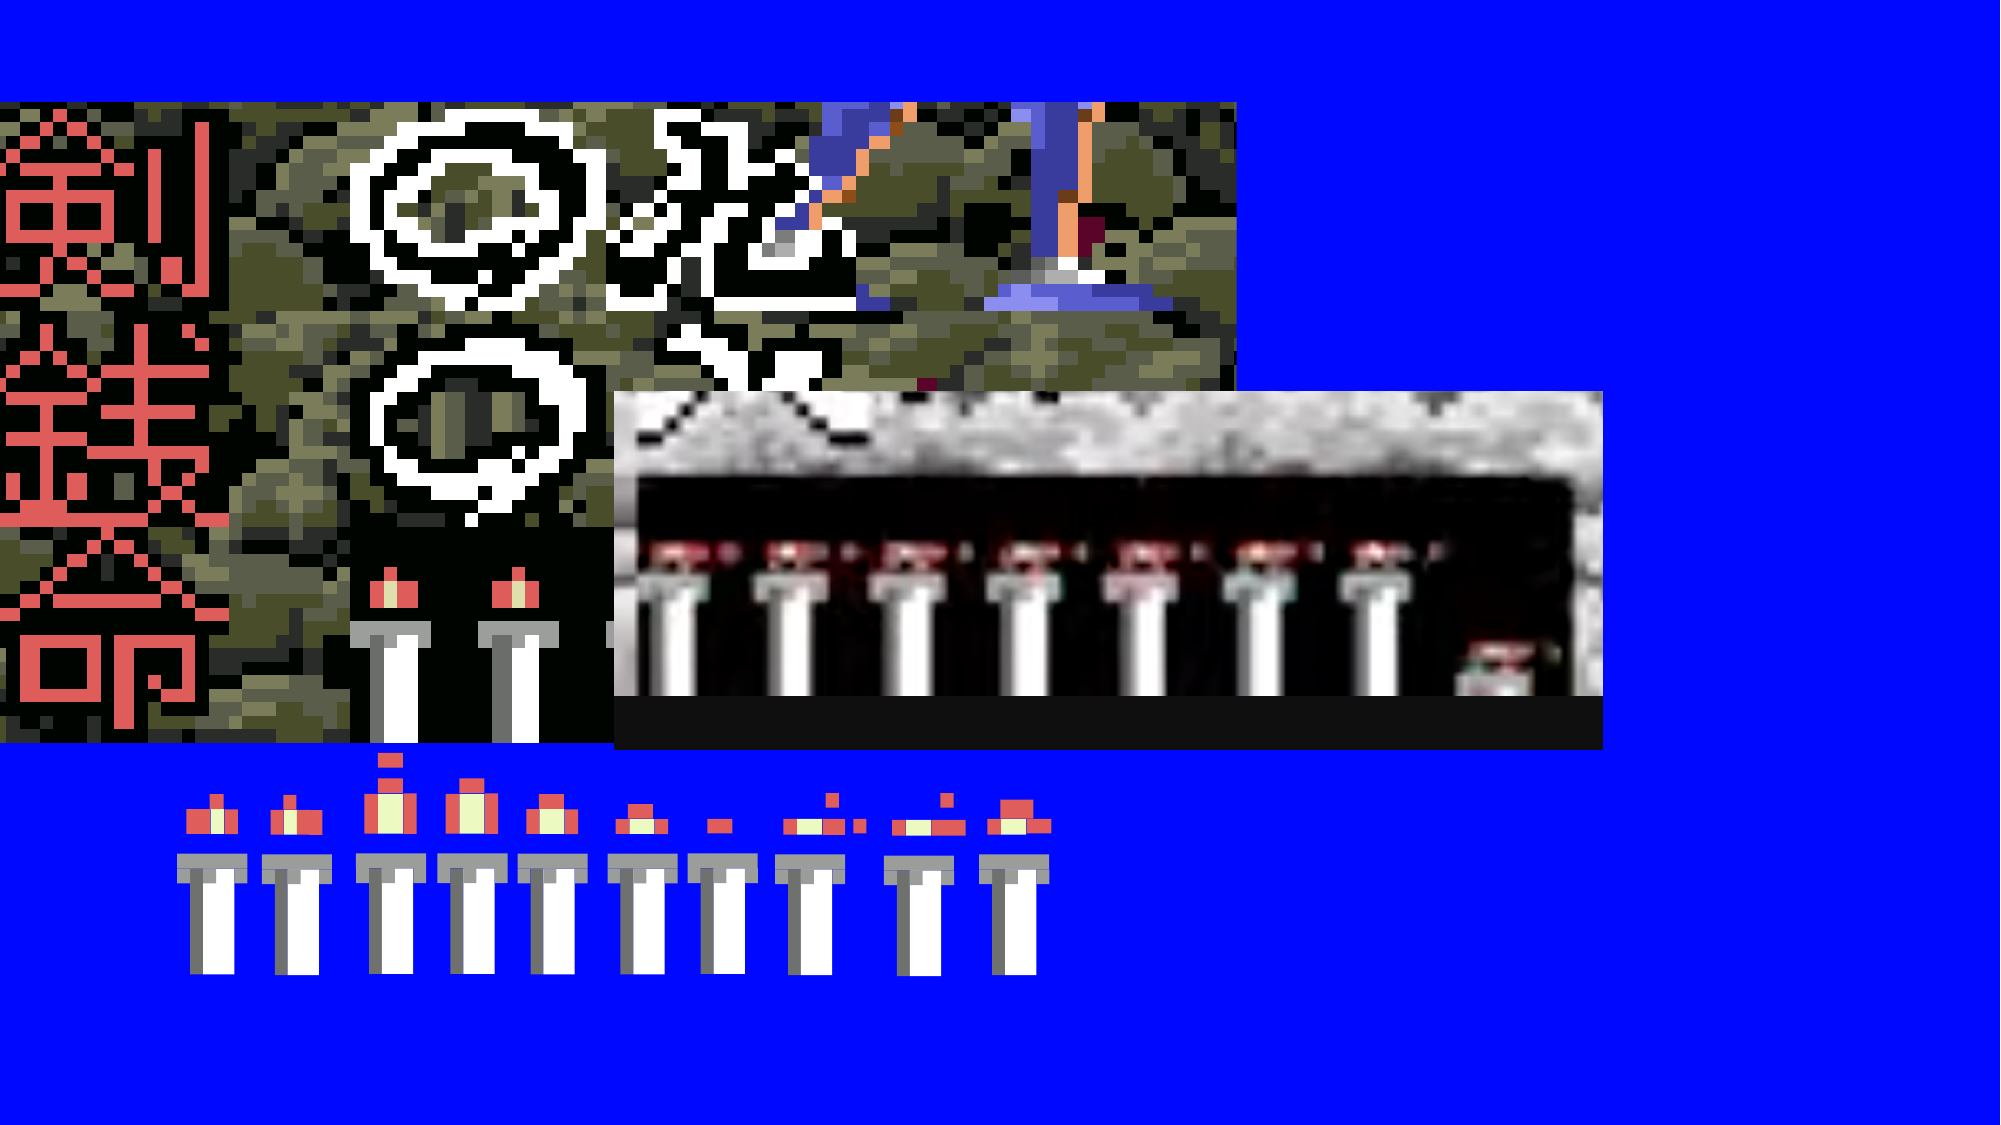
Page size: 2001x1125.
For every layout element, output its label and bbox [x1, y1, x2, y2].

text_box [445, 793, 460, 835]
text_box [377, 777, 404, 794]
text_box [978, 868, 993, 885]
text_box [606, 853, 679, 870]
text_box [436, 852, 509, 869]
text_box [274, 870, 287, 976]
text_box [462, 869, 477, 884]
text_box [632, 870, 666, 975]
text_box [1004, 870, 1019, 885]
text_box [379, 794, 402, 835]
text_box [930, 819, 967, 837]
text_box [185, 808, 211, 835]
text_box [202, 870, 235, 975]
text_box [176, 853, 248, 870]
text_box [517, 853, 589, 870]
text_box [800, 870, 815, 885]
text_box [436, 867, 451, 884]
text_box [538, 793, 565, 810]
text_box [774, 853, 846, 870]
text_box [654, 818, 669, 835]
text_box [700, 869, 713, 975]
text_box [233, 868, 248, 884]
text_box [891, 819, 907, 837]
text_box [630, 820, 654, 835]
text_box [525, 808, 540, 835]
text_box [782, 818, 798, 836]
text_box [687, 852, 759, 869]
text_box [607, 868, 621, 884]
text_box [1004, 870, 1037, 976]
text_box [999, 799, 1034, 820]
text_box [460, 794, 484, 835]
text_box [991, 870, 1004, 976]
text_box [355, 867, 370, 884]
text_box [449, 869, 462, 975]
text_box [209, 793, 225, 810]
text_box [224, 808, 239, 835]
text_box [632, 870, 647, 884]
text_box [269, 809, 285, 836]
text_box [530, 870, 542, 975]
text_box [261, 868, 276, 885]
text_box [543, 870, 557, 884]
text_box [939, 792, 955, 809]
text_box [909, 871, 942, 977]
text_box [1035, 868, 1050, 885]
text_box [909, 871, 924, 886]
text_box [744, 867, 759, 884]
text_box [940, 869, 955, 886]
text_box [540, 810, 564, 835]
text_box [285, 811, 296, 836]
text_box [363, 793, 379, 835]
text_box [308, 809, 323, 836]
text_box [986, 818, 1002, 836]
text_box [261, 853, 333, 870]
text_box [287, 870, 302, 885]
text_box [462, 869, 496, 975]
text_box [484, 792, 499, 835]
text_box [713, 869, 728, 884]
text_box [1026, 818, 1052, 834]
text_box [517, 868, 532, 884]
text_box [706, 818, 733, 834]
text_box [687, 867, 702, 884]
text_box [896, 871, 909, 977]
text_box [494, 867, 509, 884]
text_box [615, 818, 630, 835]
text_box [907, 819, 930, 837]
text_box [713, 869, 746, 975]
text_box [574, 868, 589, 884]
text_box [412, 867, 427, 884]
text_box [798, 818, 821, 836]
text_box [189, 870, 202, 975]
text_box [202, 870, 217, 884]
text_box [176, 868, 191, 884]
text_box [542, 870, 576, 975]
text_box [287, 870, 320, 976]
text_box [883, 869, 898, 886]
text_box [787, 870, 800, 976]
text_box [402, 792, 418, 835]
text_box [296, 809, 308, 836]
text_box [852, 818, 867, 834]
text_box [282, 794, 297, 811]
text_box [1002, 820, 1027, 836]
text_box [800, 870, 833, 976]
text_box [883, 854, 955, 871]
text_box [619, 870, 632, 975]
text_box [368, 869, 381, 975]
text_box [774, 868, 789, 885]
text_box [377, 752, 404, 769]
text_box [458, 777, 485, 794]
text_box [978, 853, 1050, 870]
text_box [381, 869, 396, 884]
text_box [825, 792, 840, 809]
text_box [211, 810, 224, 835]
text_box [627, 803, 654, 820]
picture [0, 102, 1604, 750]
text_box [821, 818, 846, 836]
text_box [664, 868, 679, 884]
text_box [564, 808, 579, 835]
text_box [831, 868, 846, 885]
text_box [381, 869, 414, 975]
text_box [318, 868, 333, 885]
text_box [355, 852, 427, 869]
